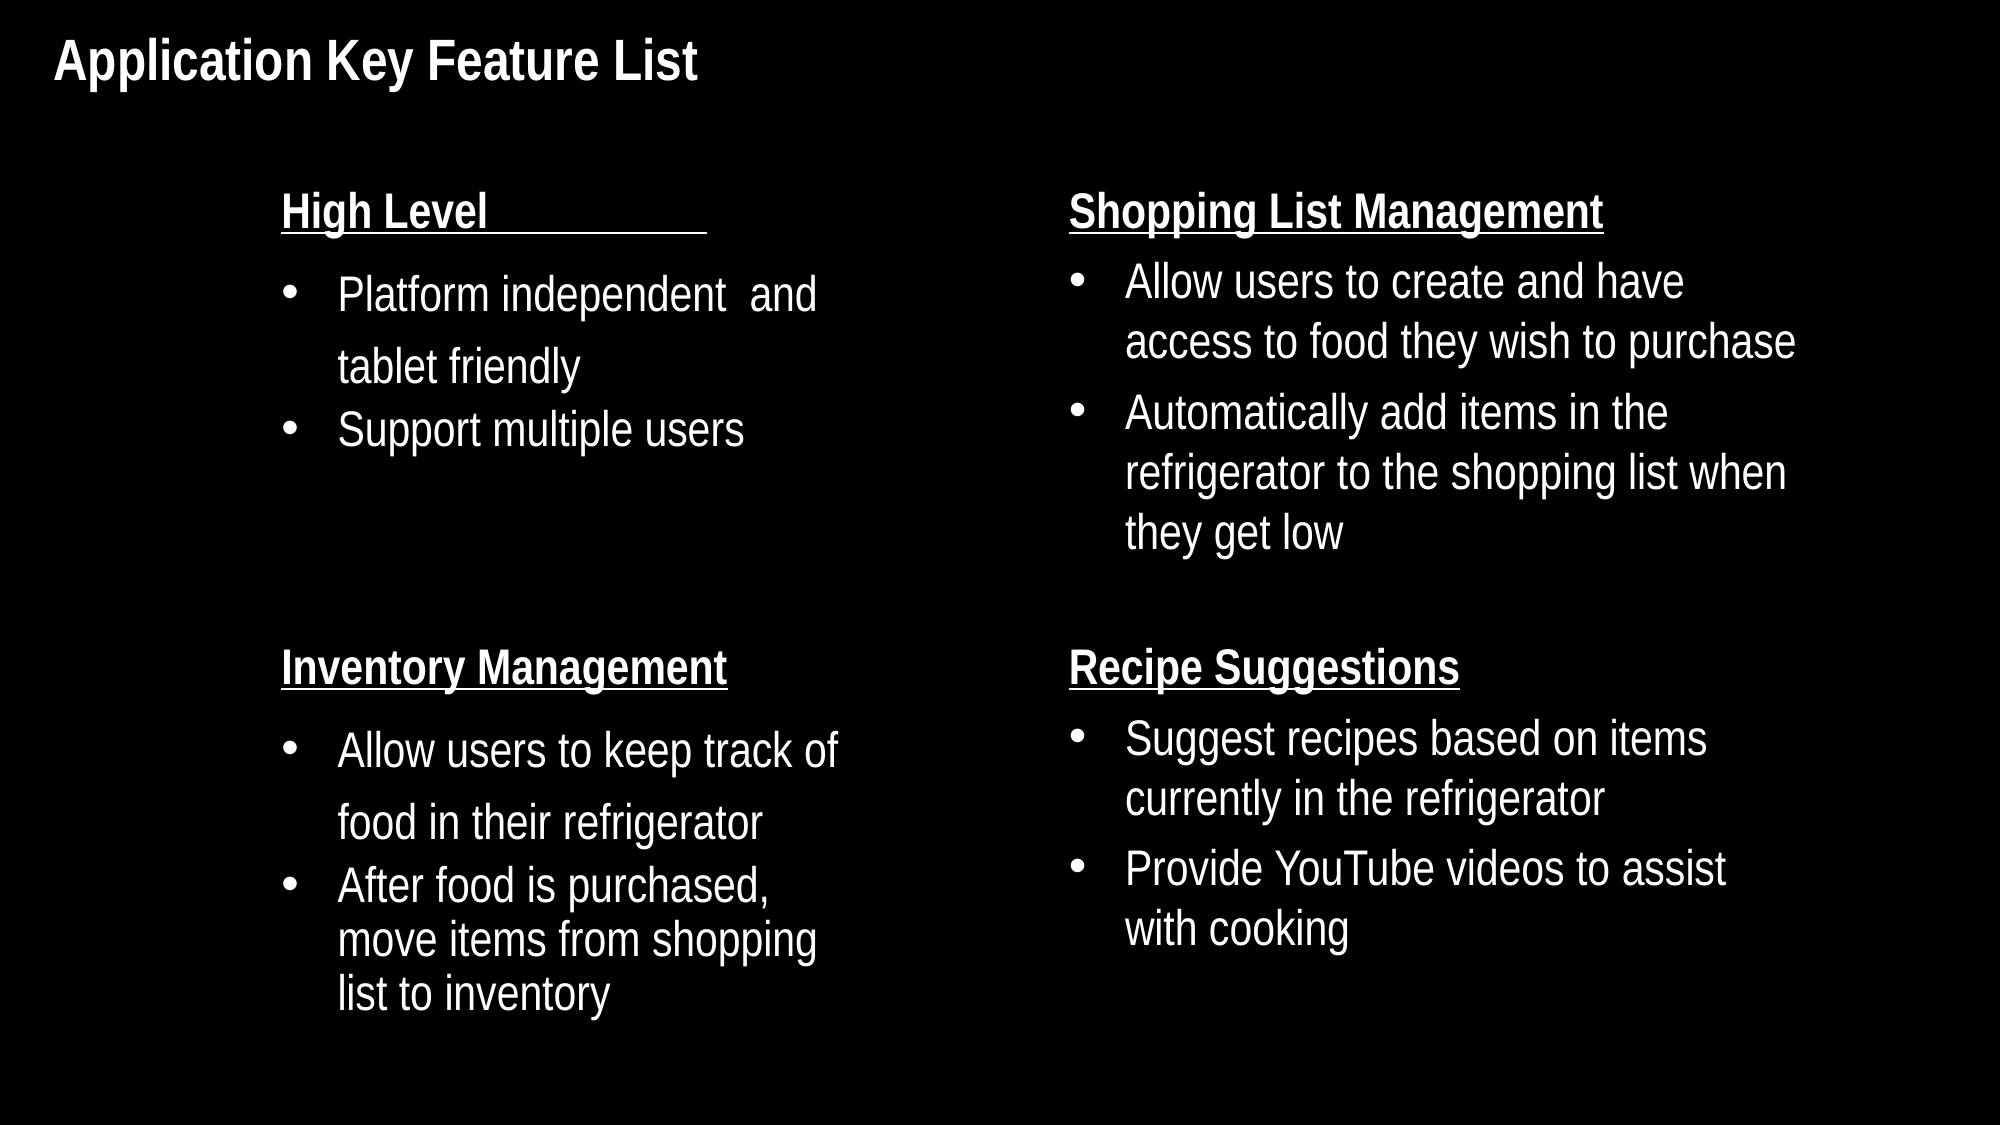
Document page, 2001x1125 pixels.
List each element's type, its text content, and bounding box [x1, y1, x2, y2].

text_box Shopping List Management Allow users to create and have access to food they wish to purchase Automatically add items in the refrigerator to the shopping list when they get low [1053, 159, 1823, 627]
text_box Inventory Management Allow users to keep track of food in their refrigerator After food is purchased, move items from shopping list to inventory [266, 615, 889, 1099]
text_box Recipe Suggestions Suggest recipes based on items currently in the refrigerator Provide YouTube videos to assist with cooking [1053, 615, 1791, 1032]
text_box High Level Platform independent and tablet friendly Support multiple users [266, 159, 889, 544]
text_box Application Key Feature List [38, 14, 1877, 100]
